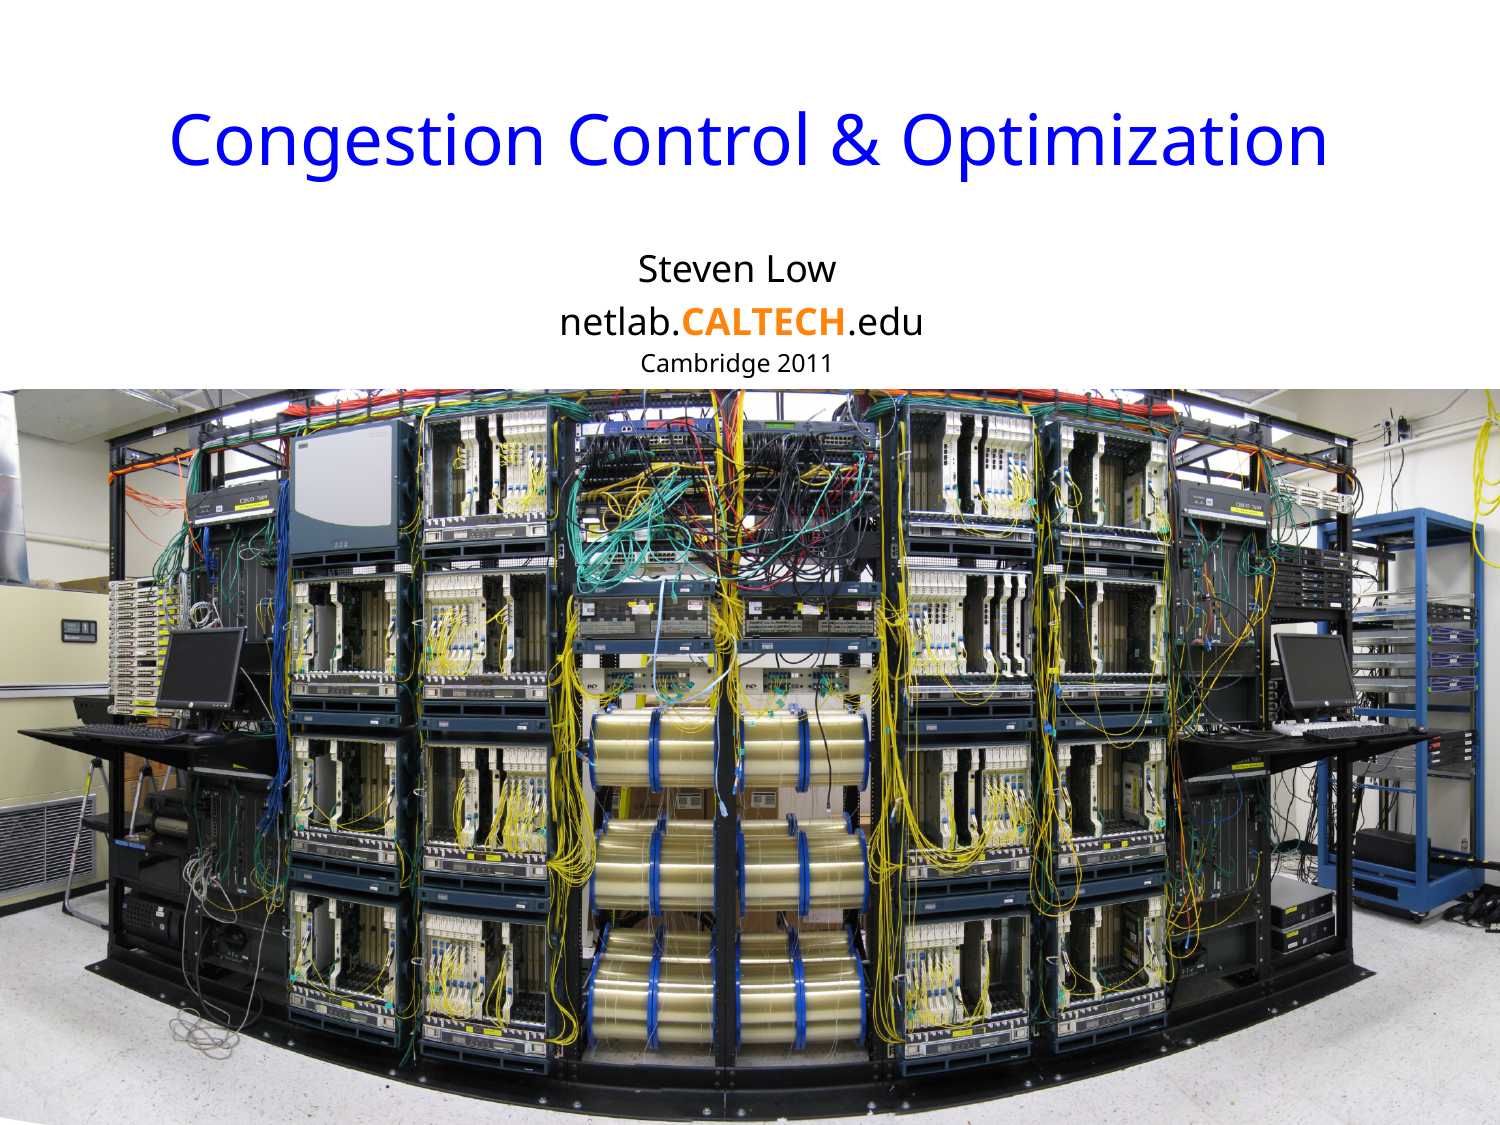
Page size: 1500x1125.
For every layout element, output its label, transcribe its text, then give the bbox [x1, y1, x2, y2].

title Congestion Control & Optimization [112, 50, 1388, 188]
subtitle Steven Low netlab.CALTECH.edu Cambridge 2011 [462, 237, 1013, 387]
picture [0, 389, 1500, 1125]
